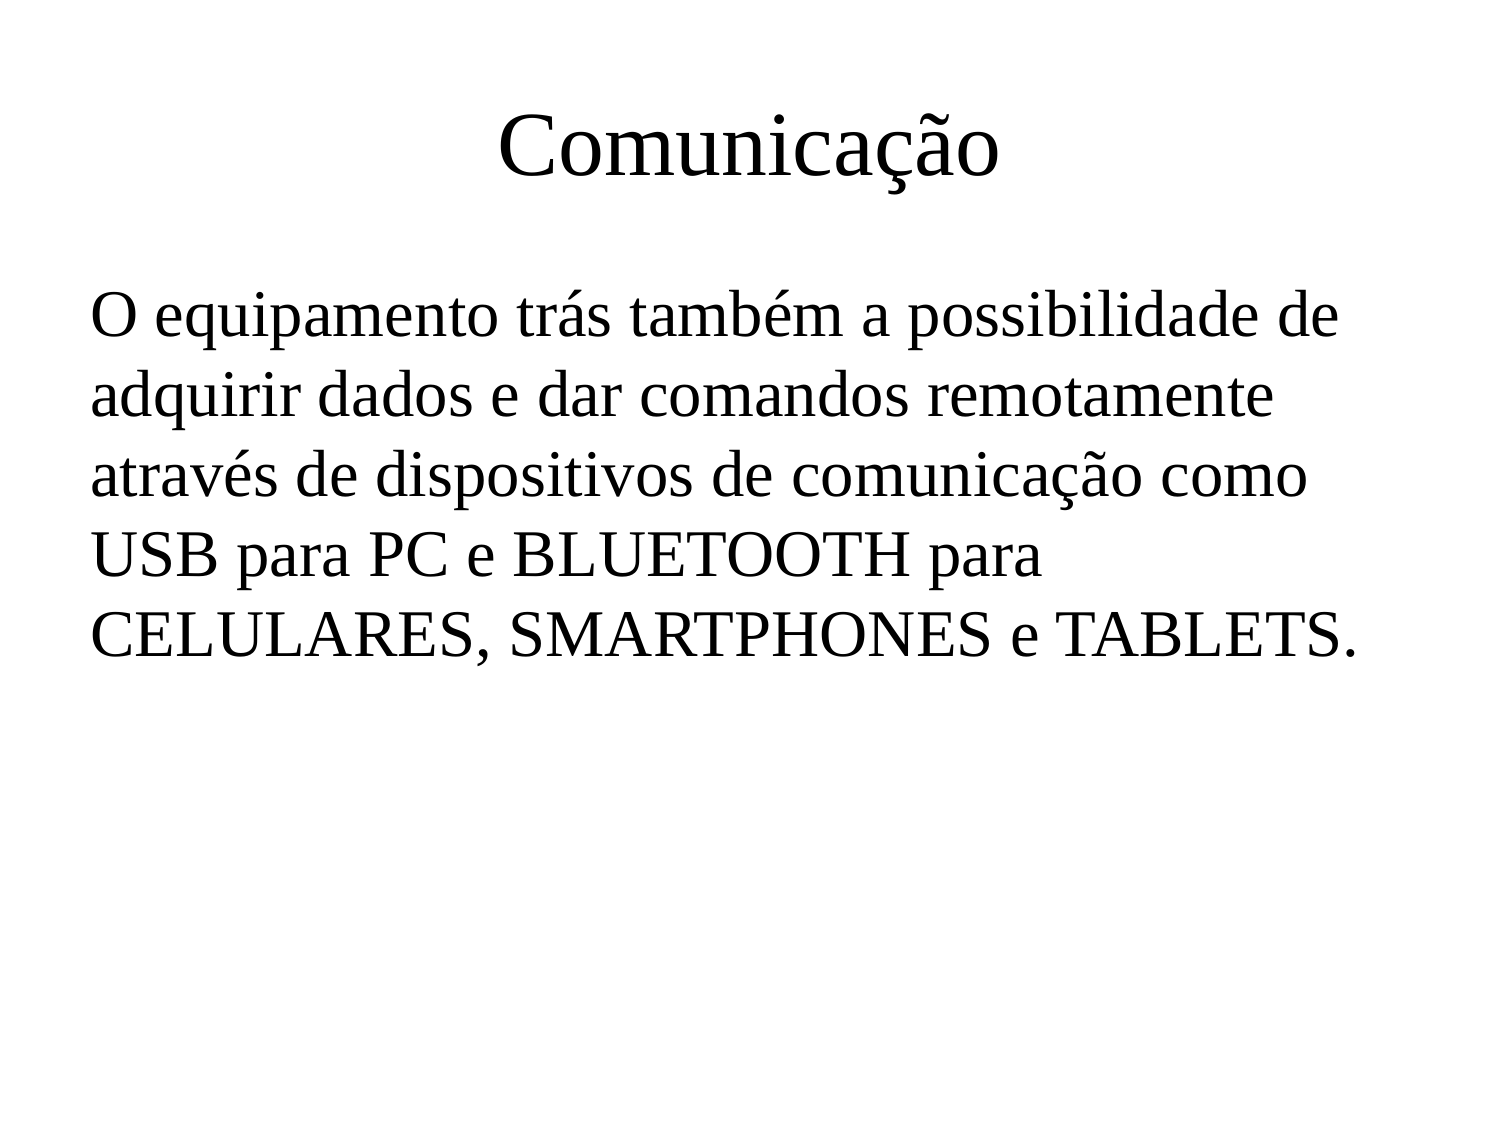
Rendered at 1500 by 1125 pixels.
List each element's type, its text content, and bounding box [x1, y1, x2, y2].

list O equipamento trás também a possibilidade de adquirir dados e dar comandos remotamente através de dispositivos de comunicação como USB para PC e BLUETOOTH para CELULARES, SMARTPHONES e TABLETS. [75, 262, 1425, 1005]
title Comunicação [75, 45, 1425, 233]
